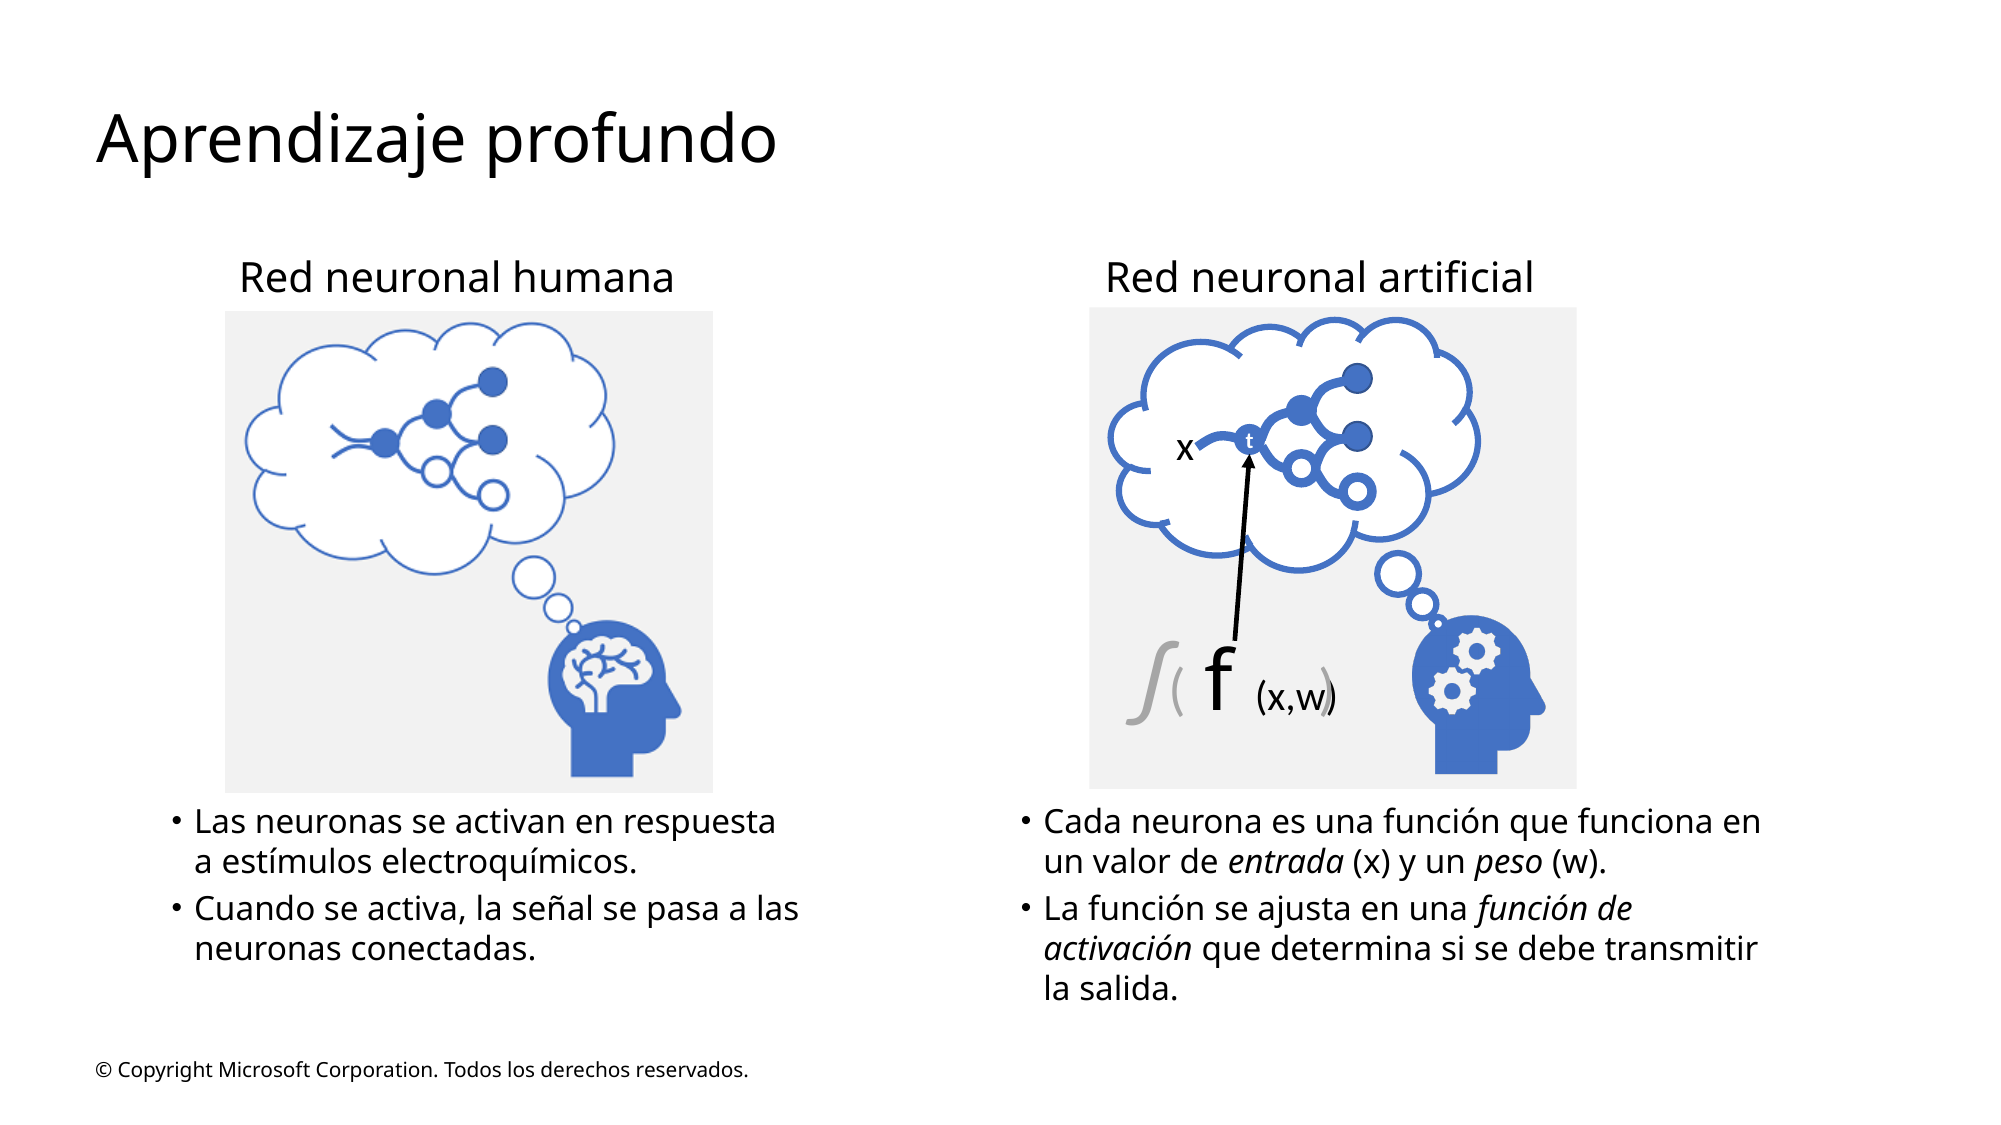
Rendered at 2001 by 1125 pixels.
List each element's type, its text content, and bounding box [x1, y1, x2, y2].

picture [225, 310, 714, 793]
text_box Las neuronas se activan en respuesta a estímulos electroquímicos. Cuando se activa, la señal se pasa a las neuronas conectadas. [171, 800, 838, 967]
text_box Cada neurona es una función que funciona en un valor de entrada (x) y un peso (w). La función se ajusta en una función de activación que determina si se debe transmitir la salida. [1020, 800, 1764, 1007]
title Aprendizaje profundo [96, 96, 1904, 176]
text_box Red neuronal humana [239, 251, 677, 302]
text_box Red neuronal artificial [1104, 251, 1536, 302]
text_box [1089, 307, 1577, 793]
